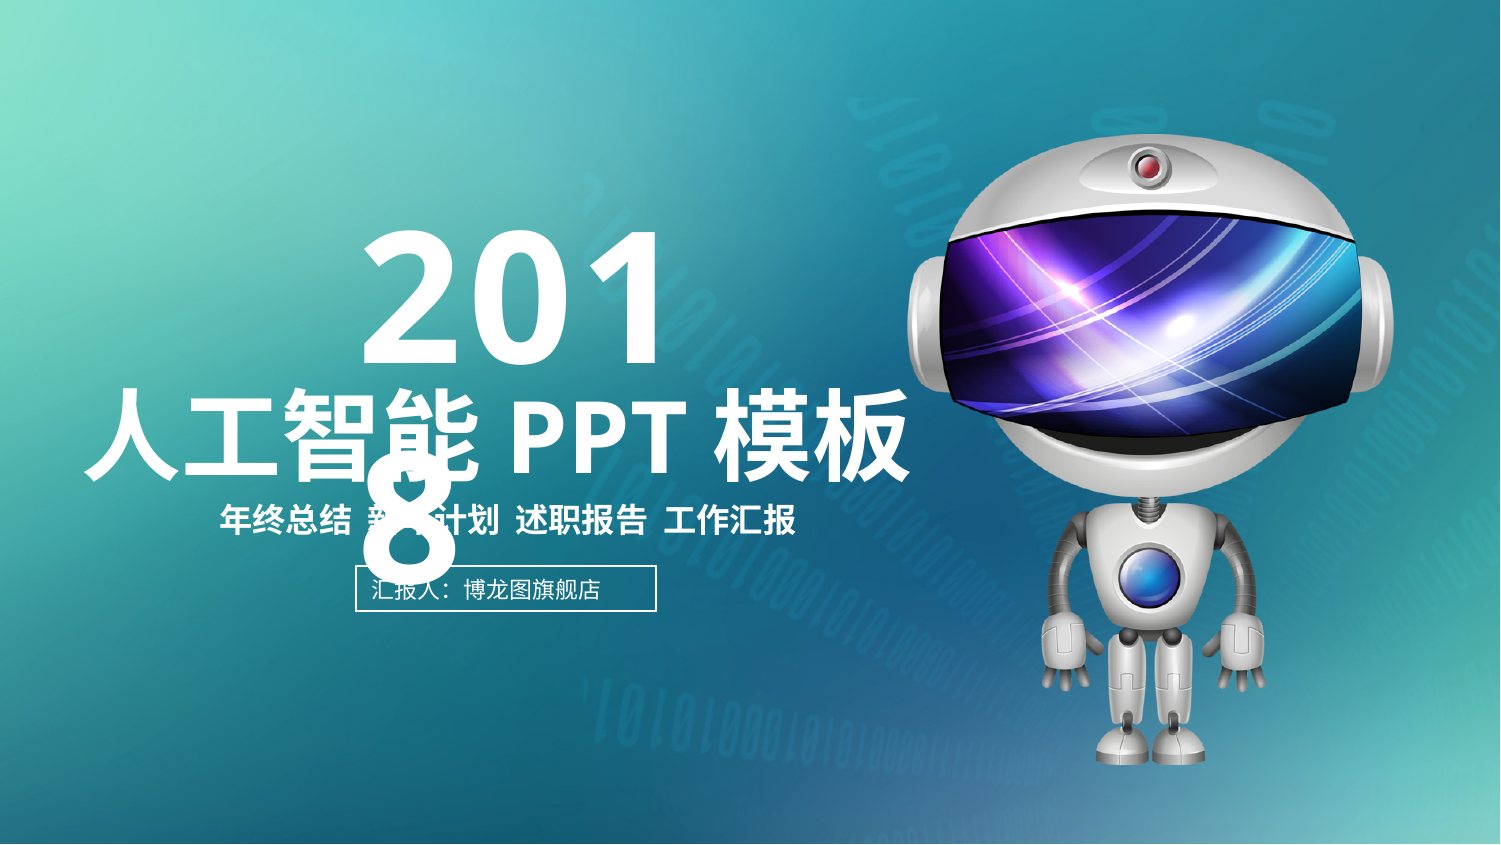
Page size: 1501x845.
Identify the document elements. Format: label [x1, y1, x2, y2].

text_box [355, 566, 656, 611]
picture [0, 0, 1500, 844]
